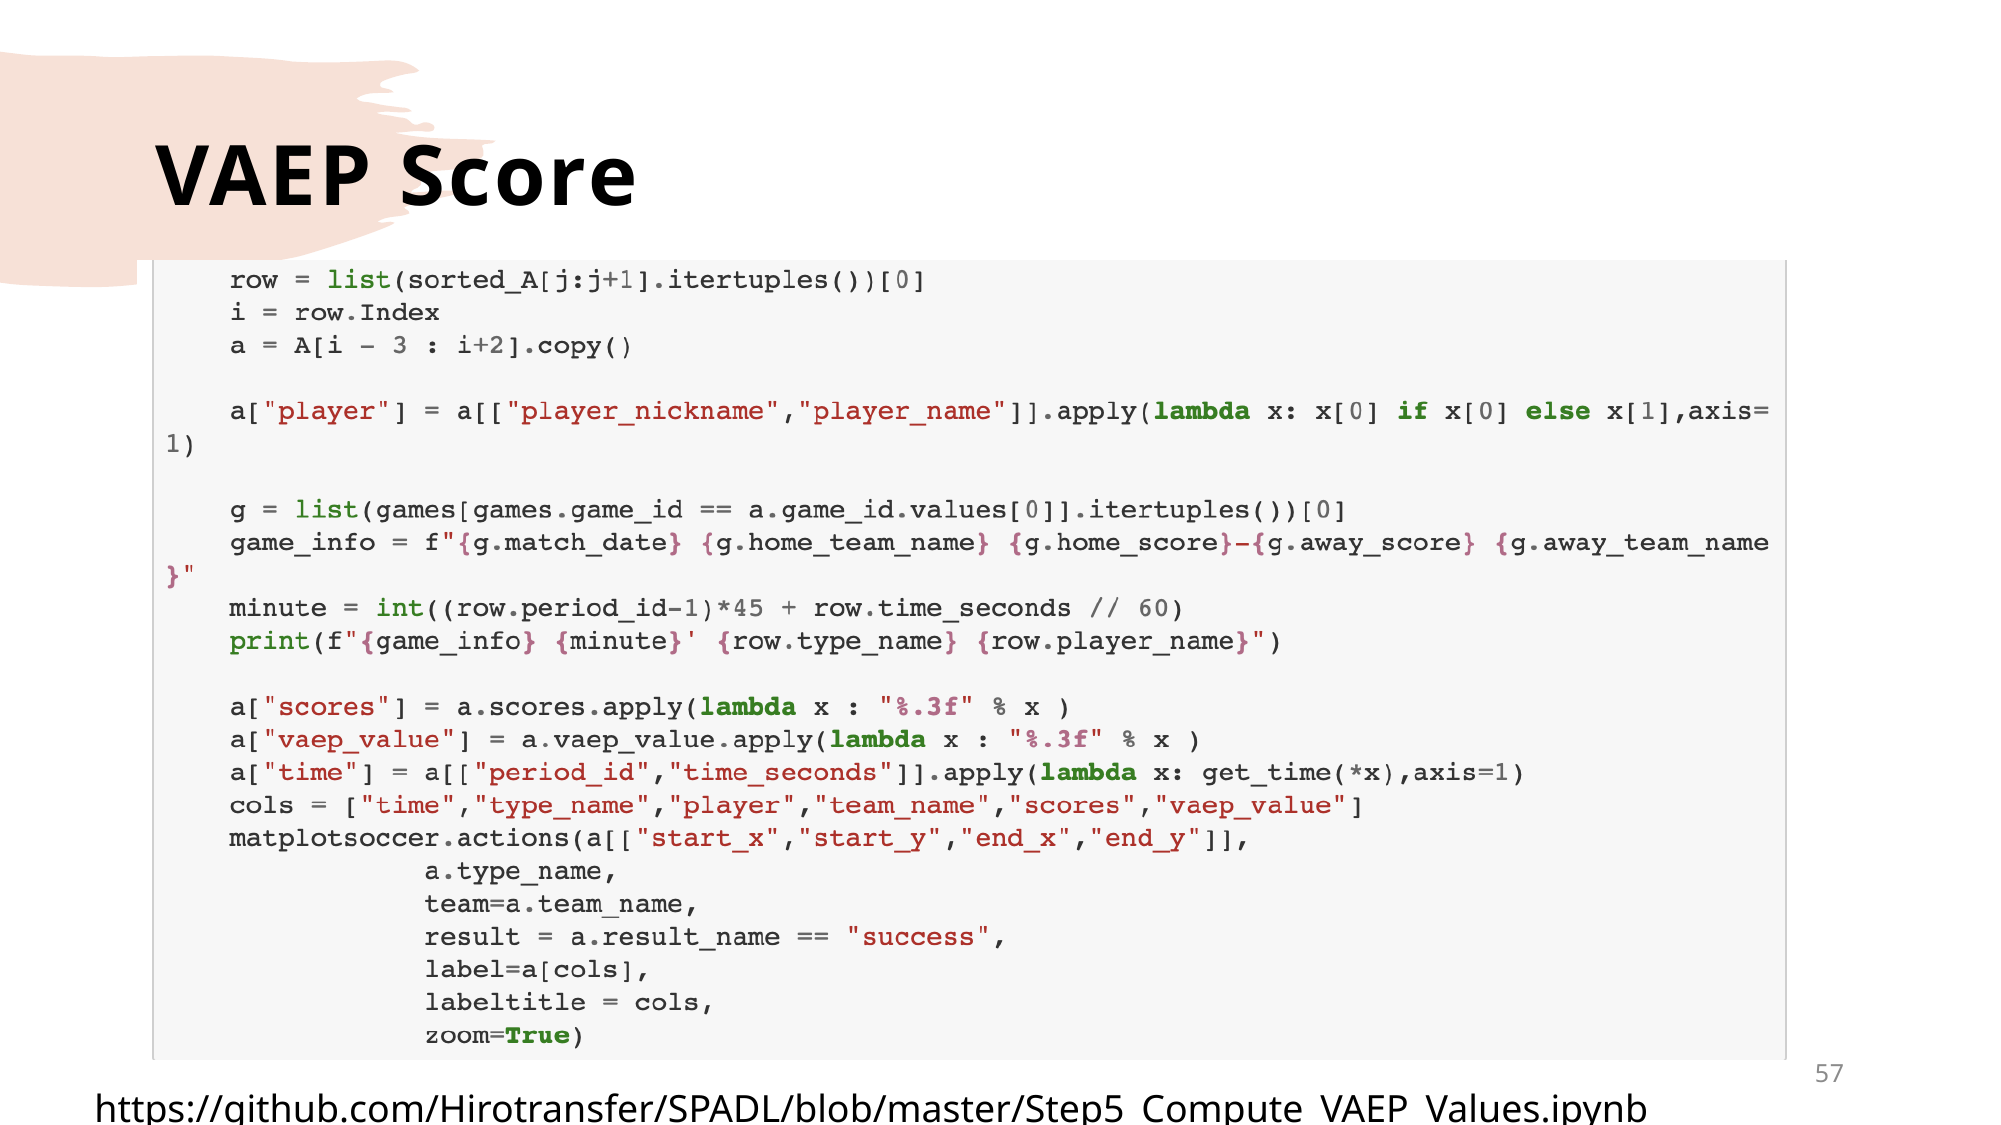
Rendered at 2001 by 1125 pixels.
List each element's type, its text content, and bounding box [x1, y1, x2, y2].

slide_number 57 [1412, 1042, 1863, 1103]
text_box https://github.com/Hirotransfer/SPADL/blob/master/Step5_Compute_VAEP_Values.ipynb [79, 1078, 1664, 1125]
picture [137, 260, 1796, 1060]
title VAEP Score [137, 59, 1863, 278]
